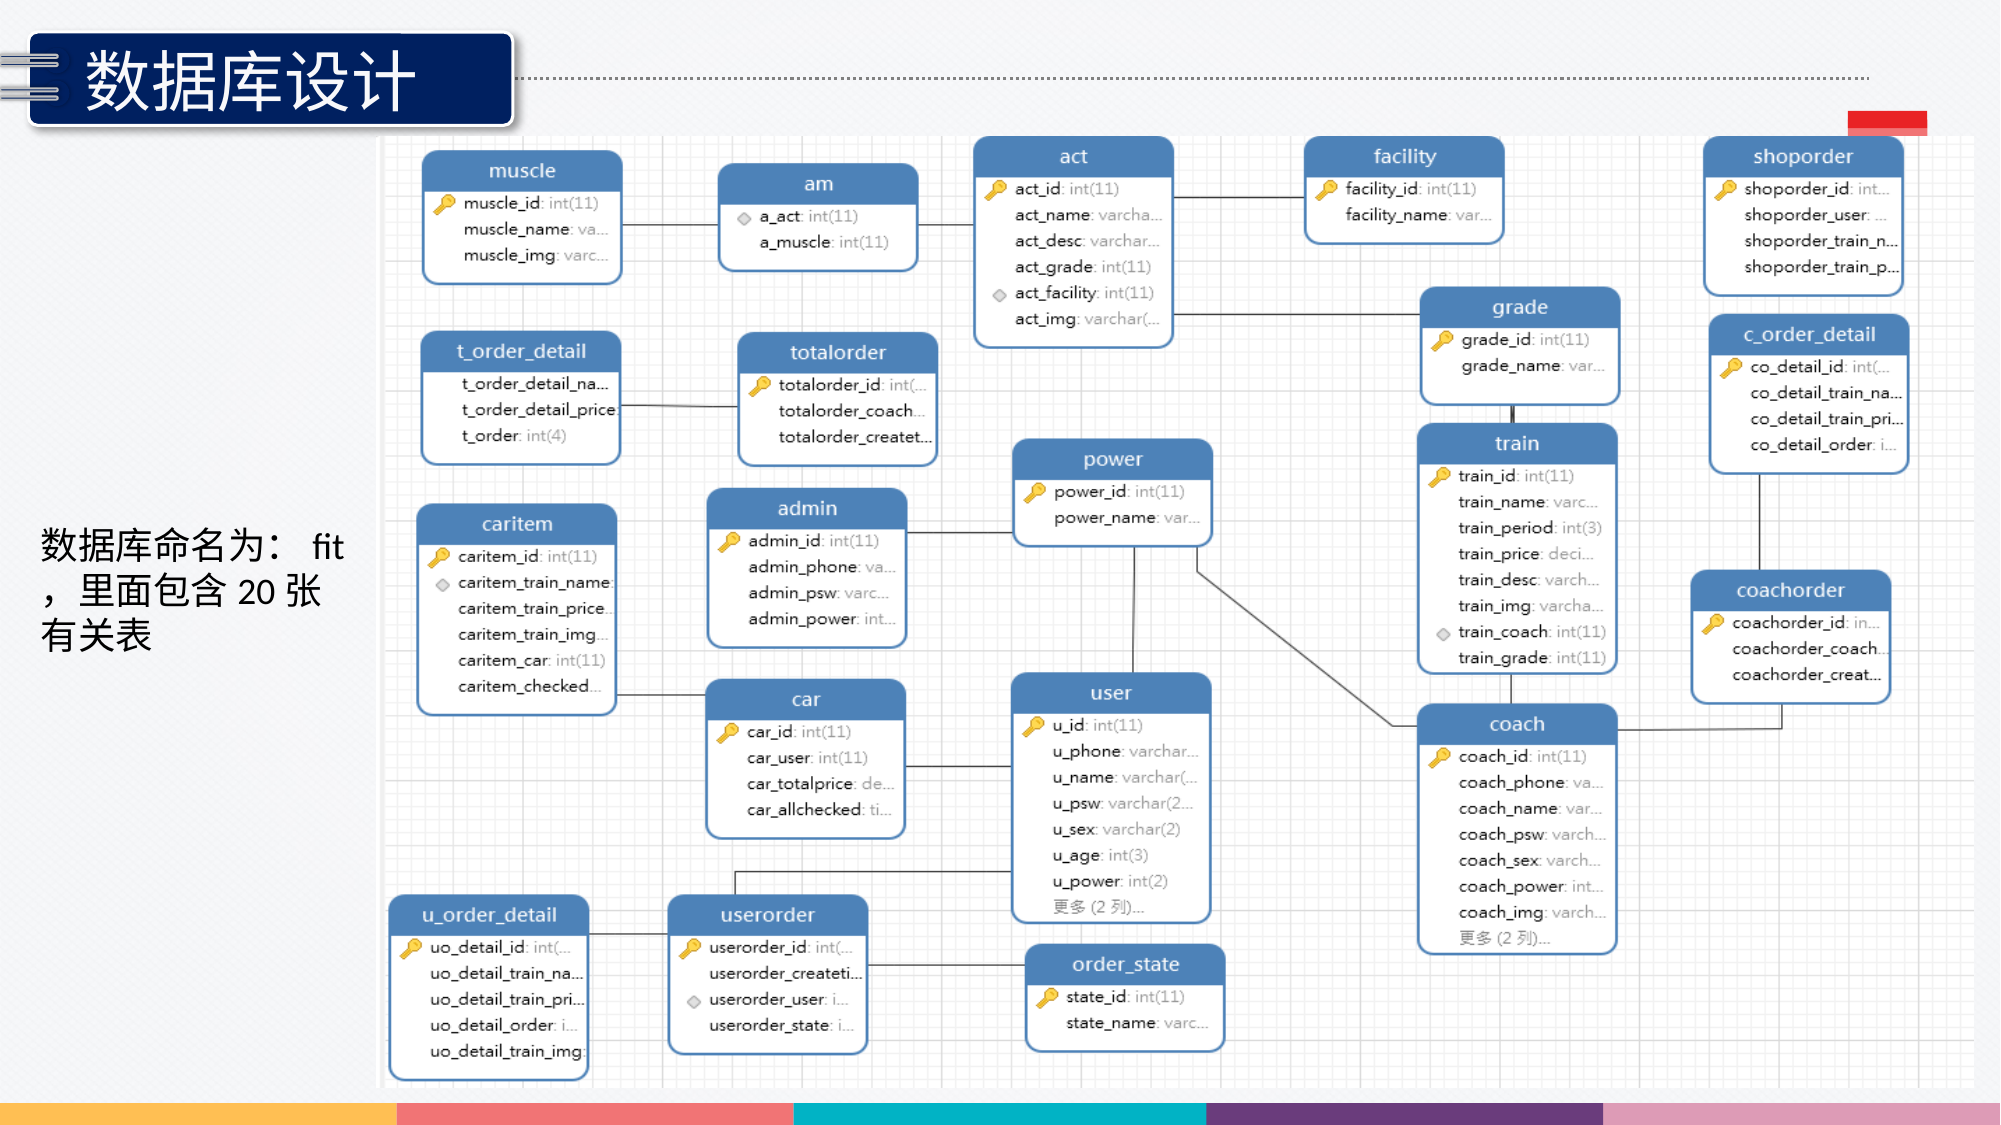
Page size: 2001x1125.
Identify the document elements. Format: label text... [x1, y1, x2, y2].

text_box 数据库命名为：fit ，里面包含20张 有关表 [25, 514, 364, 665]
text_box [0, 31, 1869, 129]
picture [0, 0, 2001, 1125]
